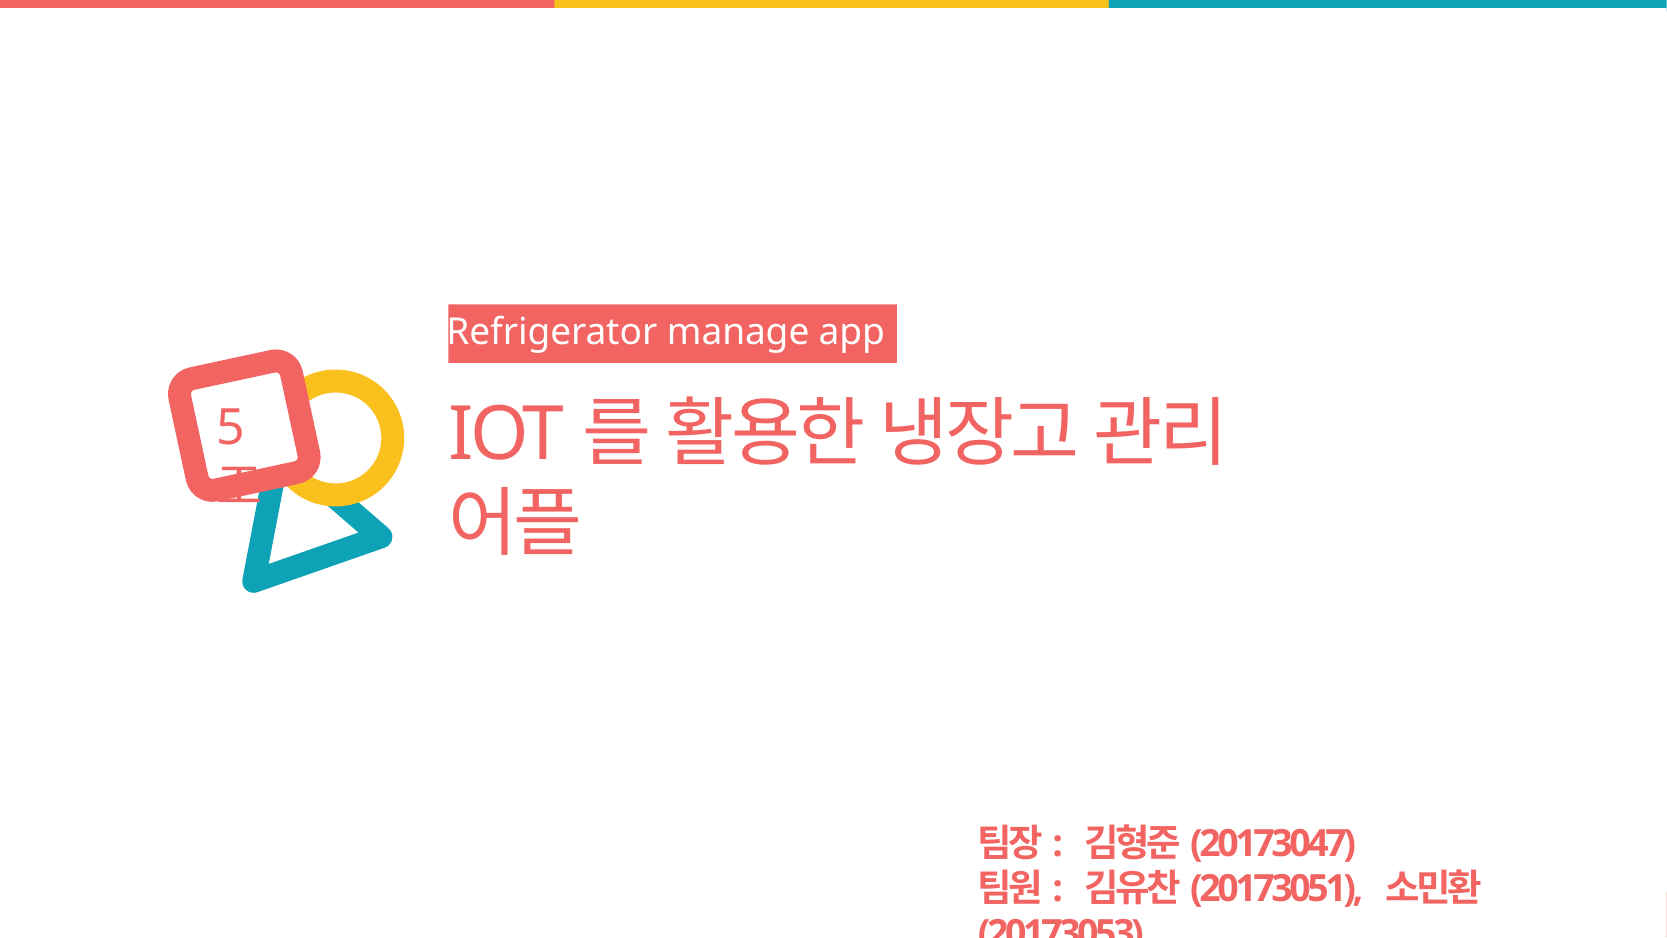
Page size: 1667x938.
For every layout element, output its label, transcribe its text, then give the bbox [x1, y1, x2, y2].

text_box 팀장: 김형준(20173047) 팀원: 김유찬(20173051), 소민환(20173053) [963, 811, 1651, 938]
text_box IOT를 활용한 냉장고 관리 어플 [433, 377, 1365, 573]
text_box [0, 6, 1667, 938]
text_box 5조 [202, 387, 293, 523]
text_box [293, 378, 395, 498]
text_box [251, 480, 383, 584]
text_box [177, 358, 312, 490]
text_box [445, 300, 898, 364]
